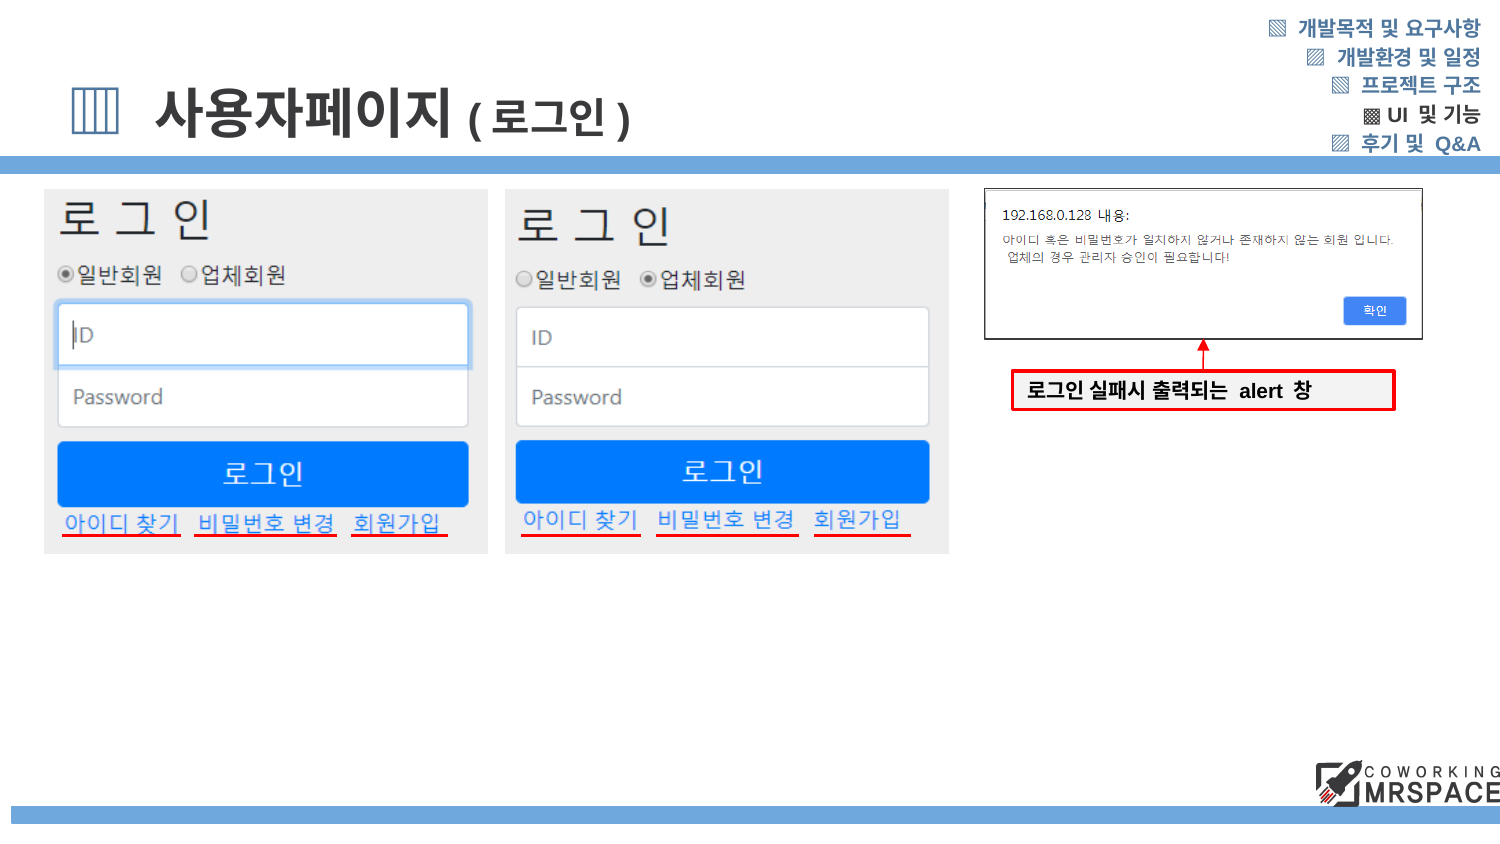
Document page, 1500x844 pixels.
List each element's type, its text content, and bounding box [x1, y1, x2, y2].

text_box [11, 760, 1500, 824]
text_box ▧ 개발목적 및 요구사항 ▨ 개발환경 및 일정 ▧ 프로젝트 구조 ▩ UI 및 기능 ▨ 후기 및 Q&A [999, 0, 1497, 167]
text_box 로그인 실패시 출력되는 alert 창 [1012, 370, 1394, 410]
picture [44, 188, 489, 554]
picture [505, 188, 950, 554]
picture [984, 188, 1423, 339]
title ▥ 사용자페이지(로그인) [51, 60, 999, 155]
text_box [0, 157, 1500, 174]
